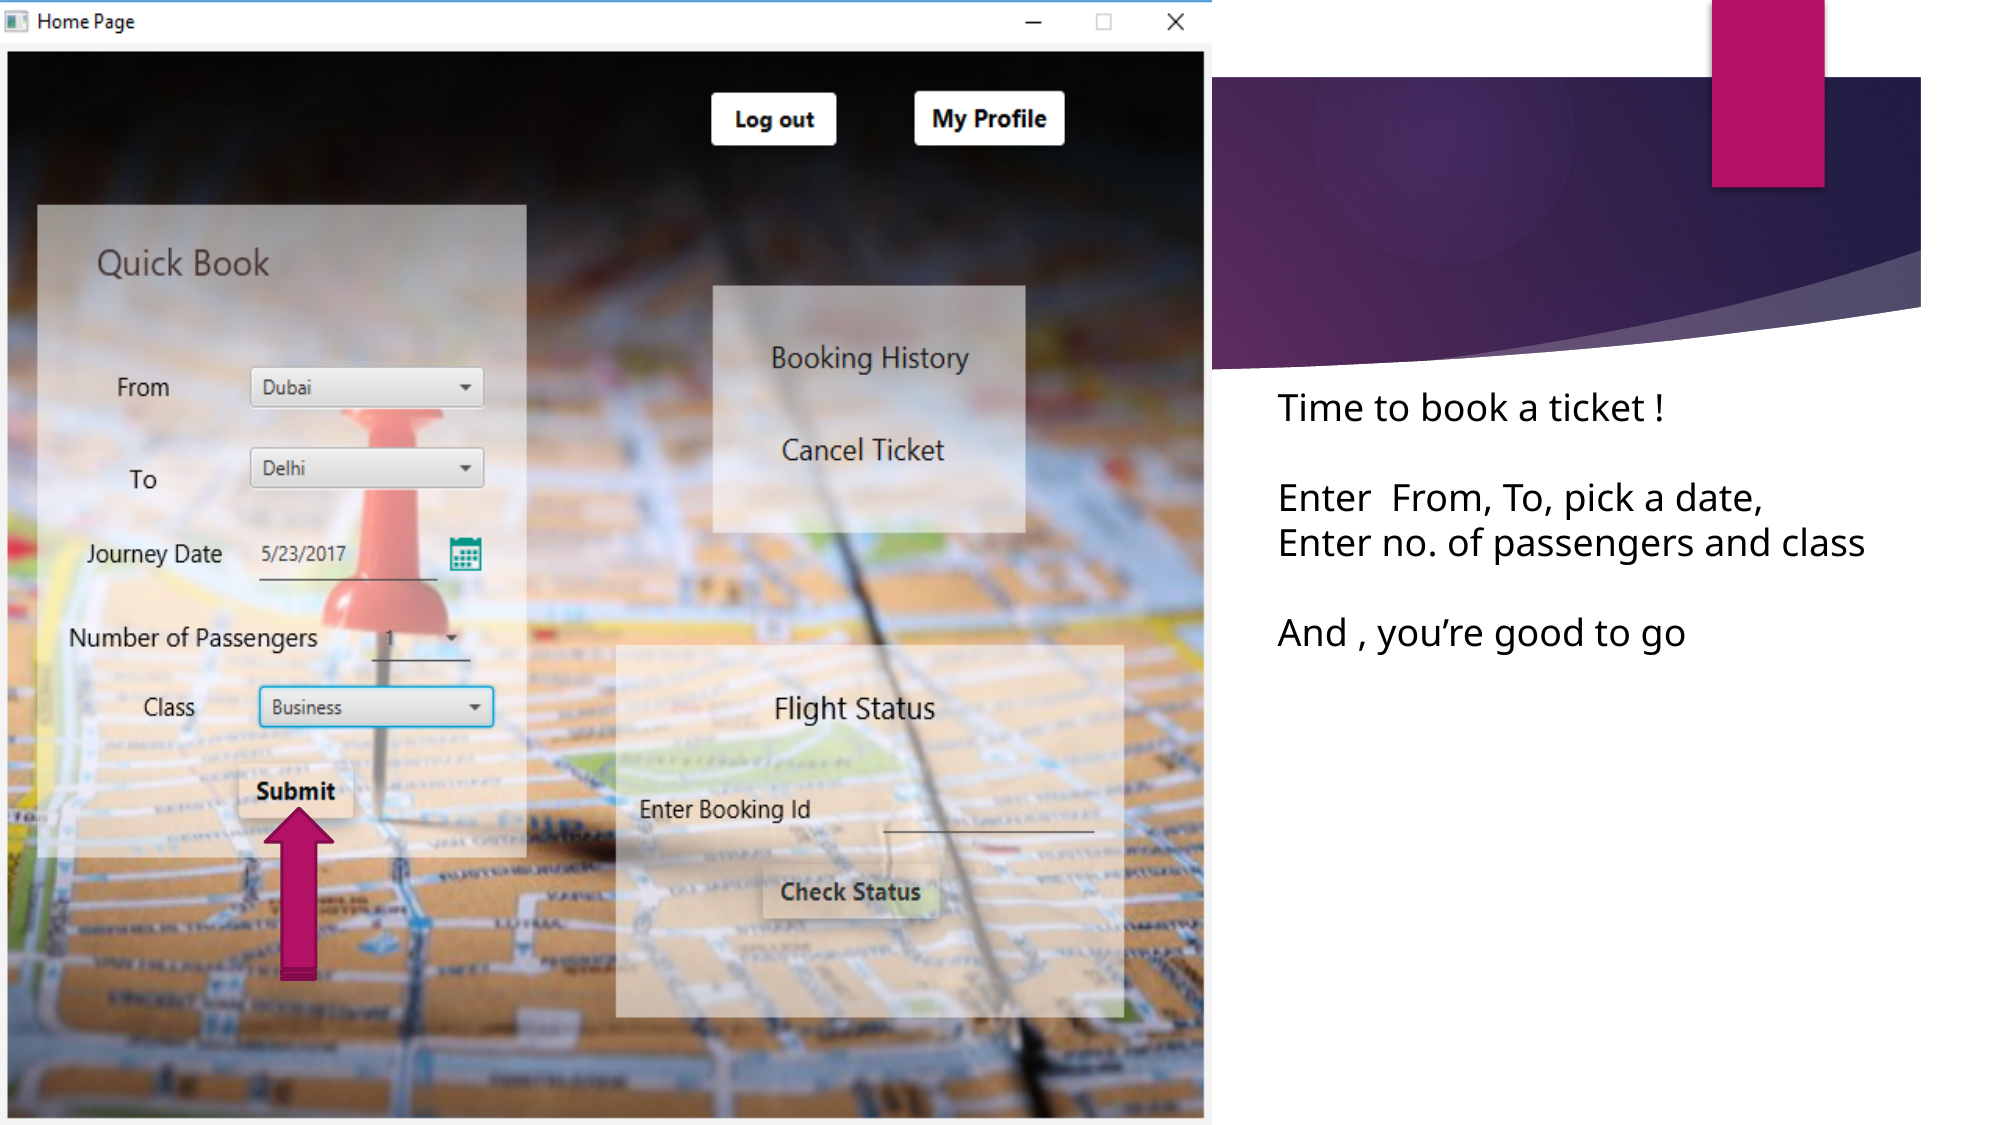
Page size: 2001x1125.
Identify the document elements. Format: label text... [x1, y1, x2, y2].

picture [0, 0, 1212, 1125]
text_box Time to book a ticket ! Enter From, To, pick a date, Enter no. of passengers and class And , you’re good to go [1262, 377, 1882, 707]
